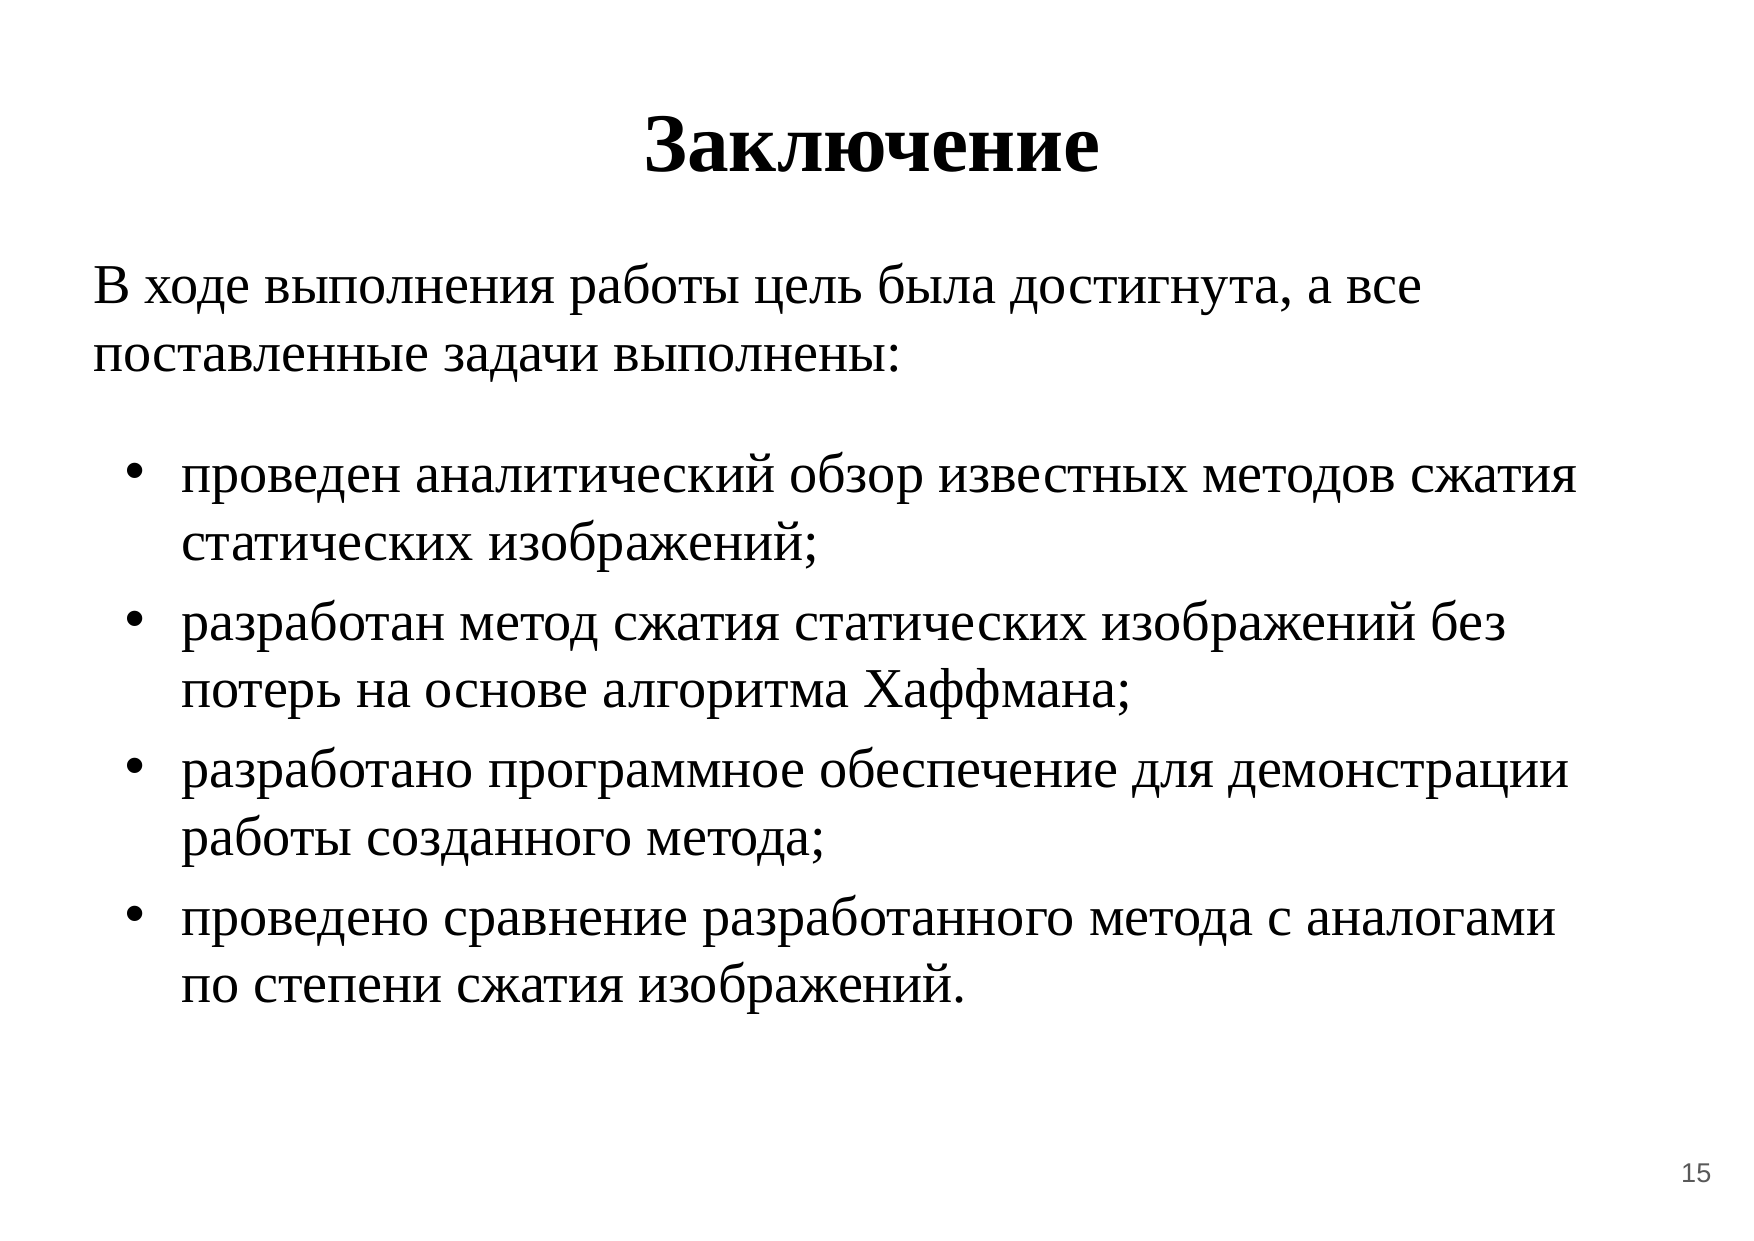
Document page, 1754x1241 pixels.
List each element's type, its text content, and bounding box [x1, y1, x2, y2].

text_box В ходе выполнения работы цель была достигнута, а все поставленные задачи выполнены: [78, 240, 1710, 390]
text_box проведен аналитический обзор известных методов сжатия статических изображений; разработан метод сжатия статических изображений без потерь на основе алгоритма Хаффмана; разработано программное обеспечение для демонстрации работы созданного метода; проведено сравнение разработанного метода с аналогами по степени сжатия изображений. [107, 424, 1647, 969]
text_box Заключение [39, 81, 1706, 226]
slide_number 15 [1625, 1124, 1731, 1220]
